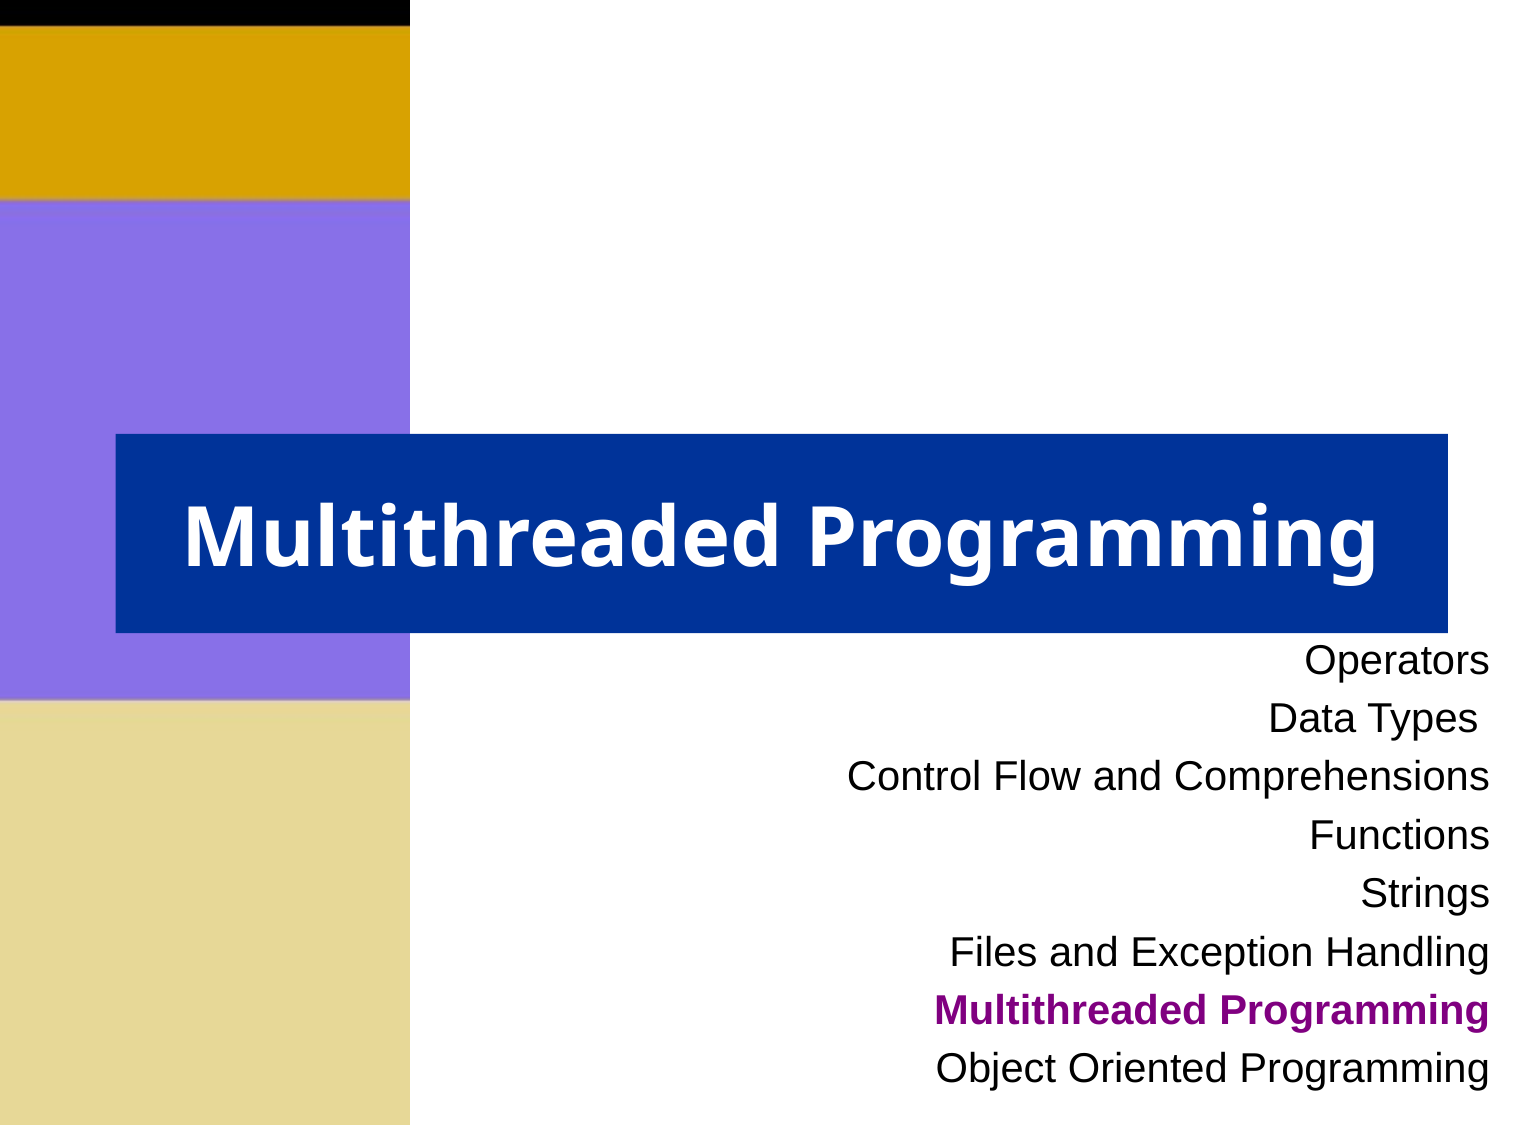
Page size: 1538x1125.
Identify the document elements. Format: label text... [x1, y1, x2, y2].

picture [0, 0, 410, 1125]
text_box Operators Data Types Control Flow and Comprehensions Functions Strings Files and Exception Handling Multithreaded Programming Object Oriented Programming [443, 624, 1506, 1099]
title Multithreaded Programming [115, 433, 1449, 634]
